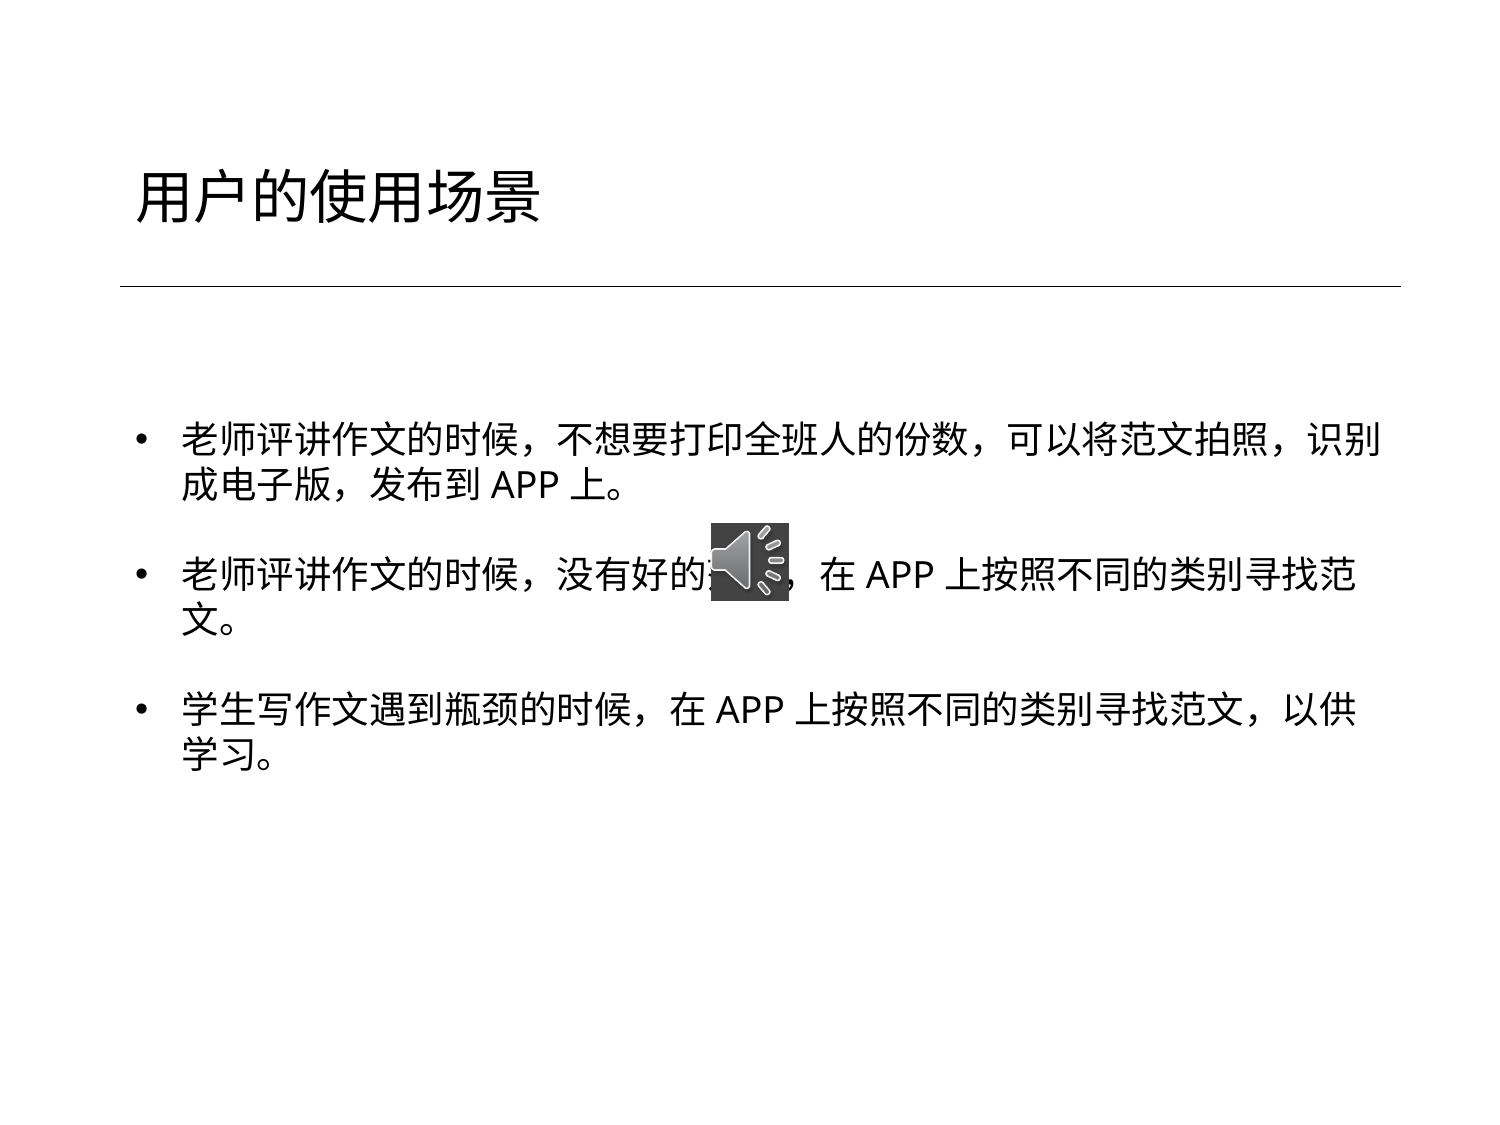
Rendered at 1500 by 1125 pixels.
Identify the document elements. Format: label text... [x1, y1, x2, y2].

picture [709, 522, 790, 603]
text_box 老师评讲作文的时候，不想要打印全班人的份数，可以将范文拍照，识别成电子版，发布到APP上。 老师评讲作文的时候，没有好的范文，在APP上按照不同的类别寻找范文。 学生写作文遇到瓶颈的时候，在APP上按照不同的类别寻找范文，以供学习。 [120, 408, 1402, 784]
text_box 用户的使用场景 [120, 152, 962, 238]
